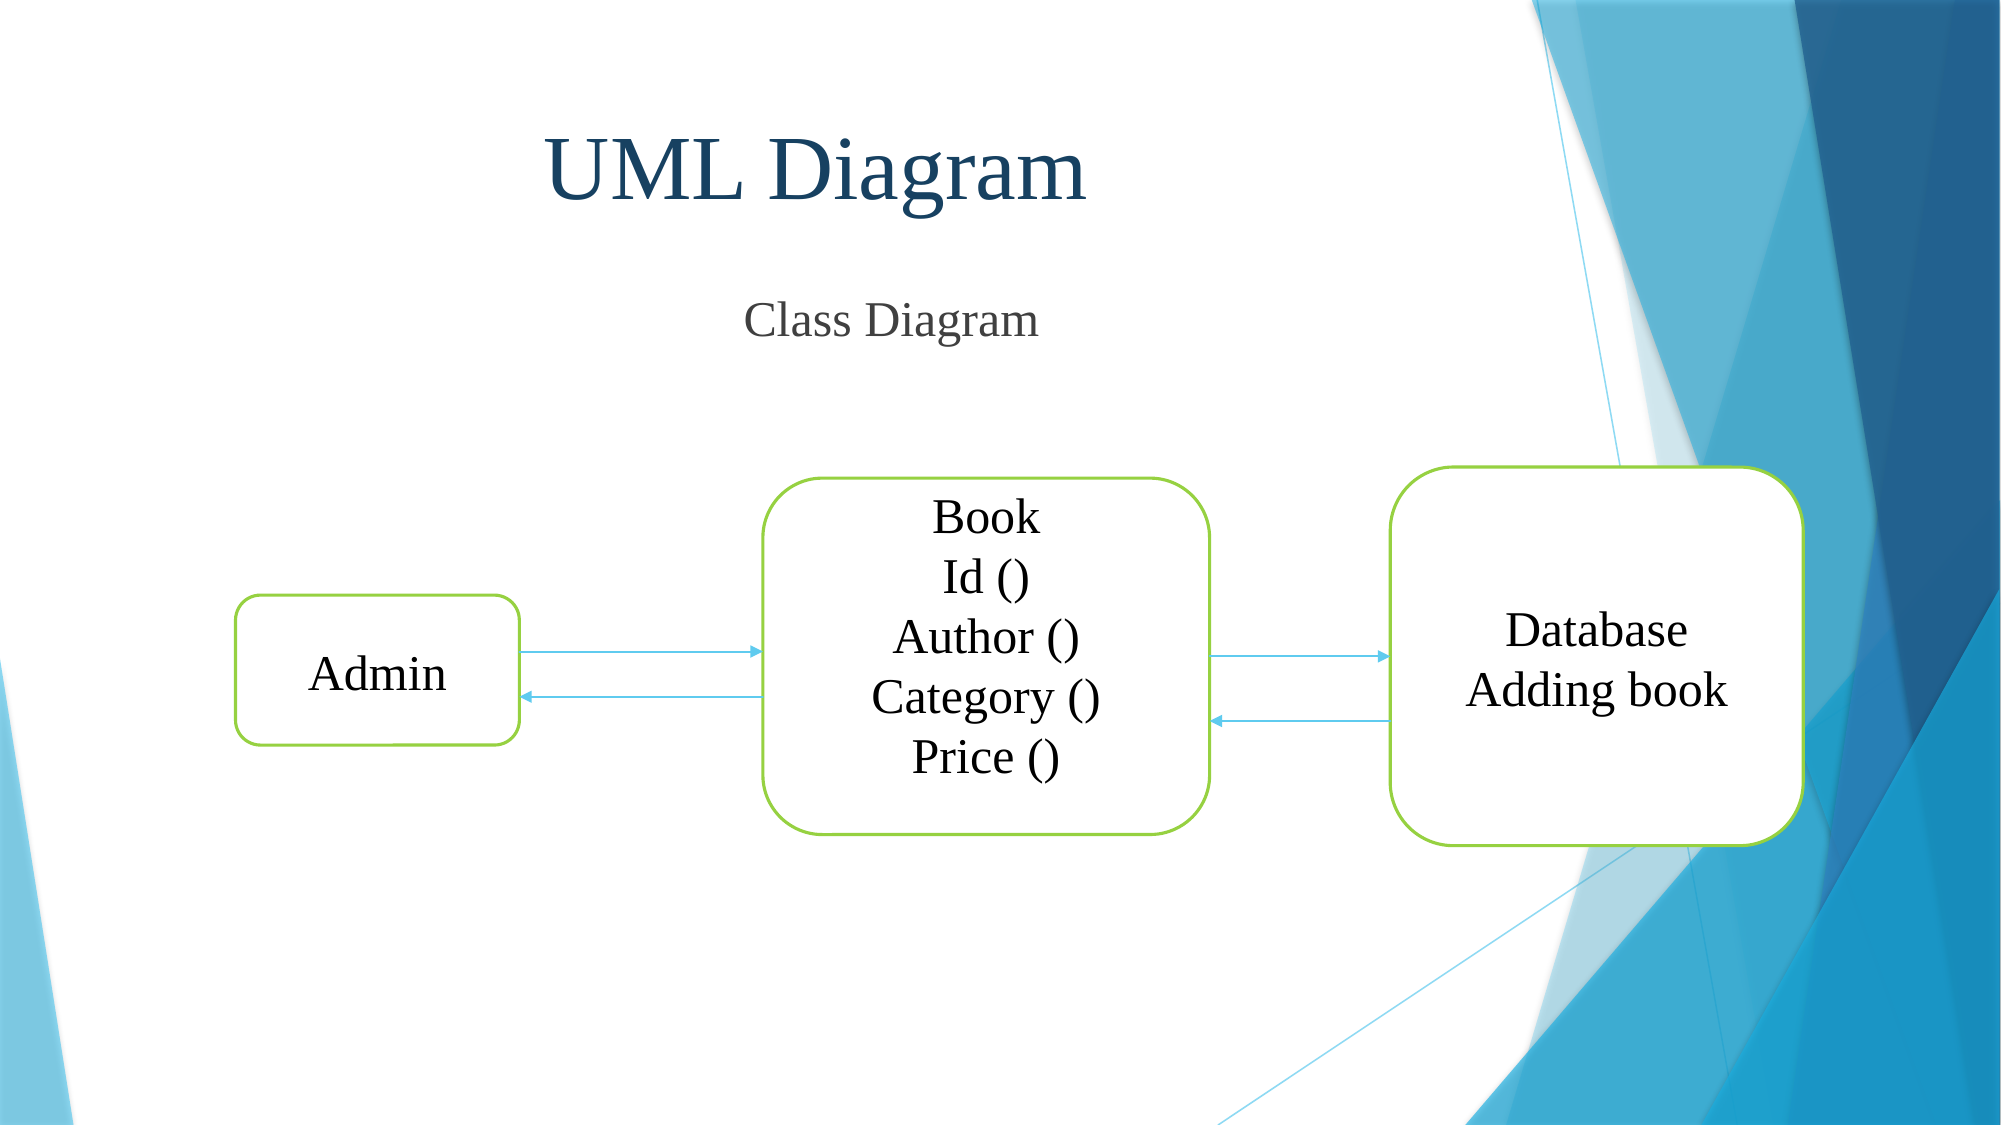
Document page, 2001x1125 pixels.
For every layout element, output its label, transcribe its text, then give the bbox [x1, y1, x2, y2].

text_box Admin [233, 593, 521, 747]
title UML Diagram [111, 99, 1522, 317]
text_box Book Id () Author () Category () Price () [761, 476, 1212, 837]
list Class Diagram [186, 279, 1597, 916]
text_box Database Adding book [1388, 465, 1805, 848]
